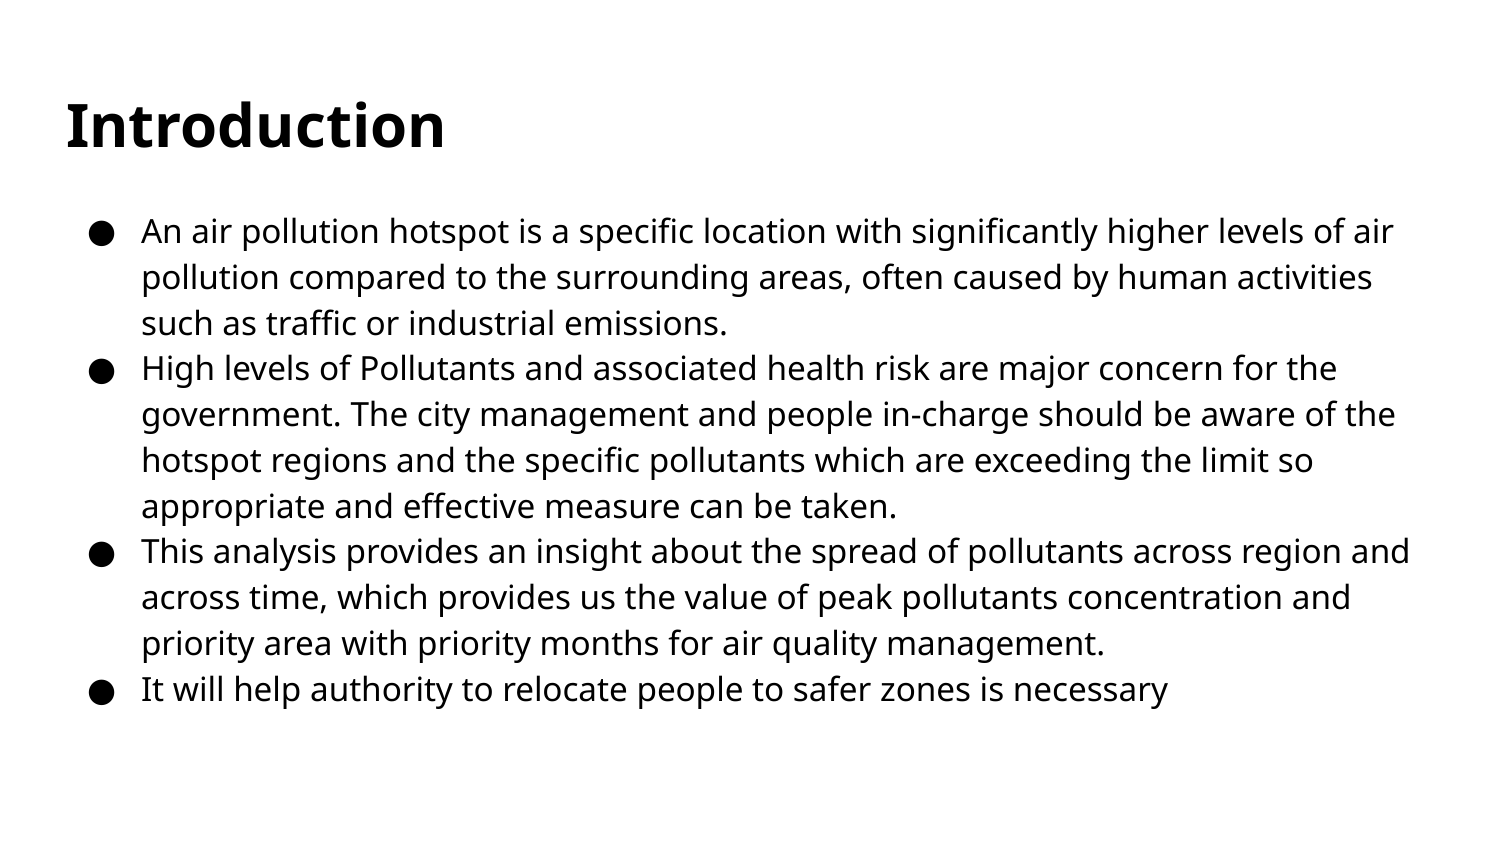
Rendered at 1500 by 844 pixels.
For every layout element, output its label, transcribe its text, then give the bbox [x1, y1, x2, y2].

list An air pollution hotspot is a specific location with significantly higher levels of air pollution compared to the surrounding areas, often caused by human activities such as traffic or industrial emissions. High levels of Pollutants and associated health risk are major concern for the government. The city management and people in-charge should be aware of the hotspot regions and the specific pollutants which are exceeding the limit so appropriate and effective measure can be taken. This analysis provides an insight about the spread of pollutants across region and across time, which provides us the value of peak pollutants concentration and priority area with priority months for air quality management. It will help authority to relocate people to safer zones is necessary [51, 189, 1449, 750]
title Introduction [51, 72, 1449, 176]
